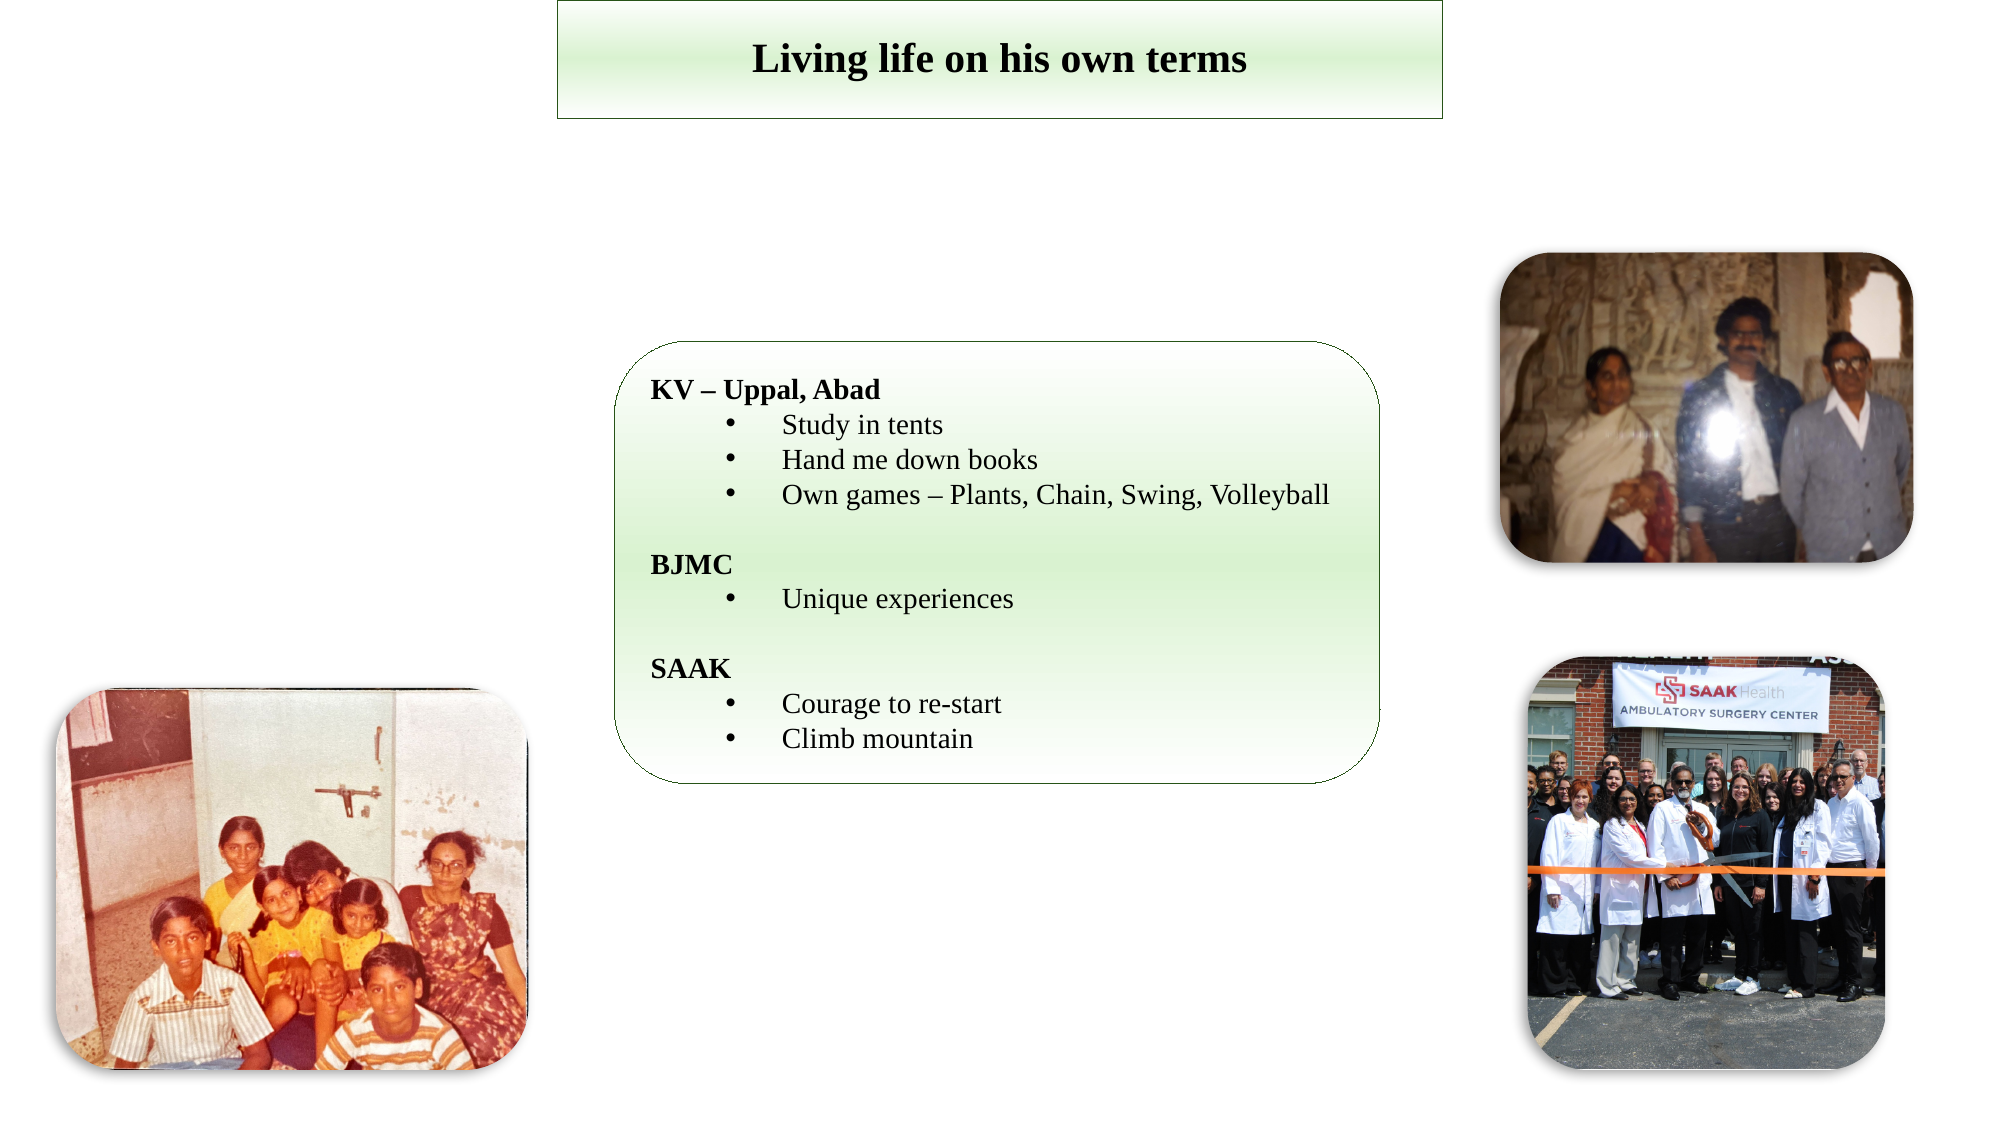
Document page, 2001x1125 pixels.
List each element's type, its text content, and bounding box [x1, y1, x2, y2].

title Living life on his own terms [557, 0, 1443, 119]
picture [1527, 656, 1887, 1071]
picture [1500, 200, 1914, 615]
text_box KV – Uppal, Abad Study in tents Hand me down books Own games – Plants, Chain, Swing, Volleyball BJMC Unique experiences SAAK Courage to re-start Climb mountain [614, 341, 1381, 784]
picture [55, 687, 529, 1071]
